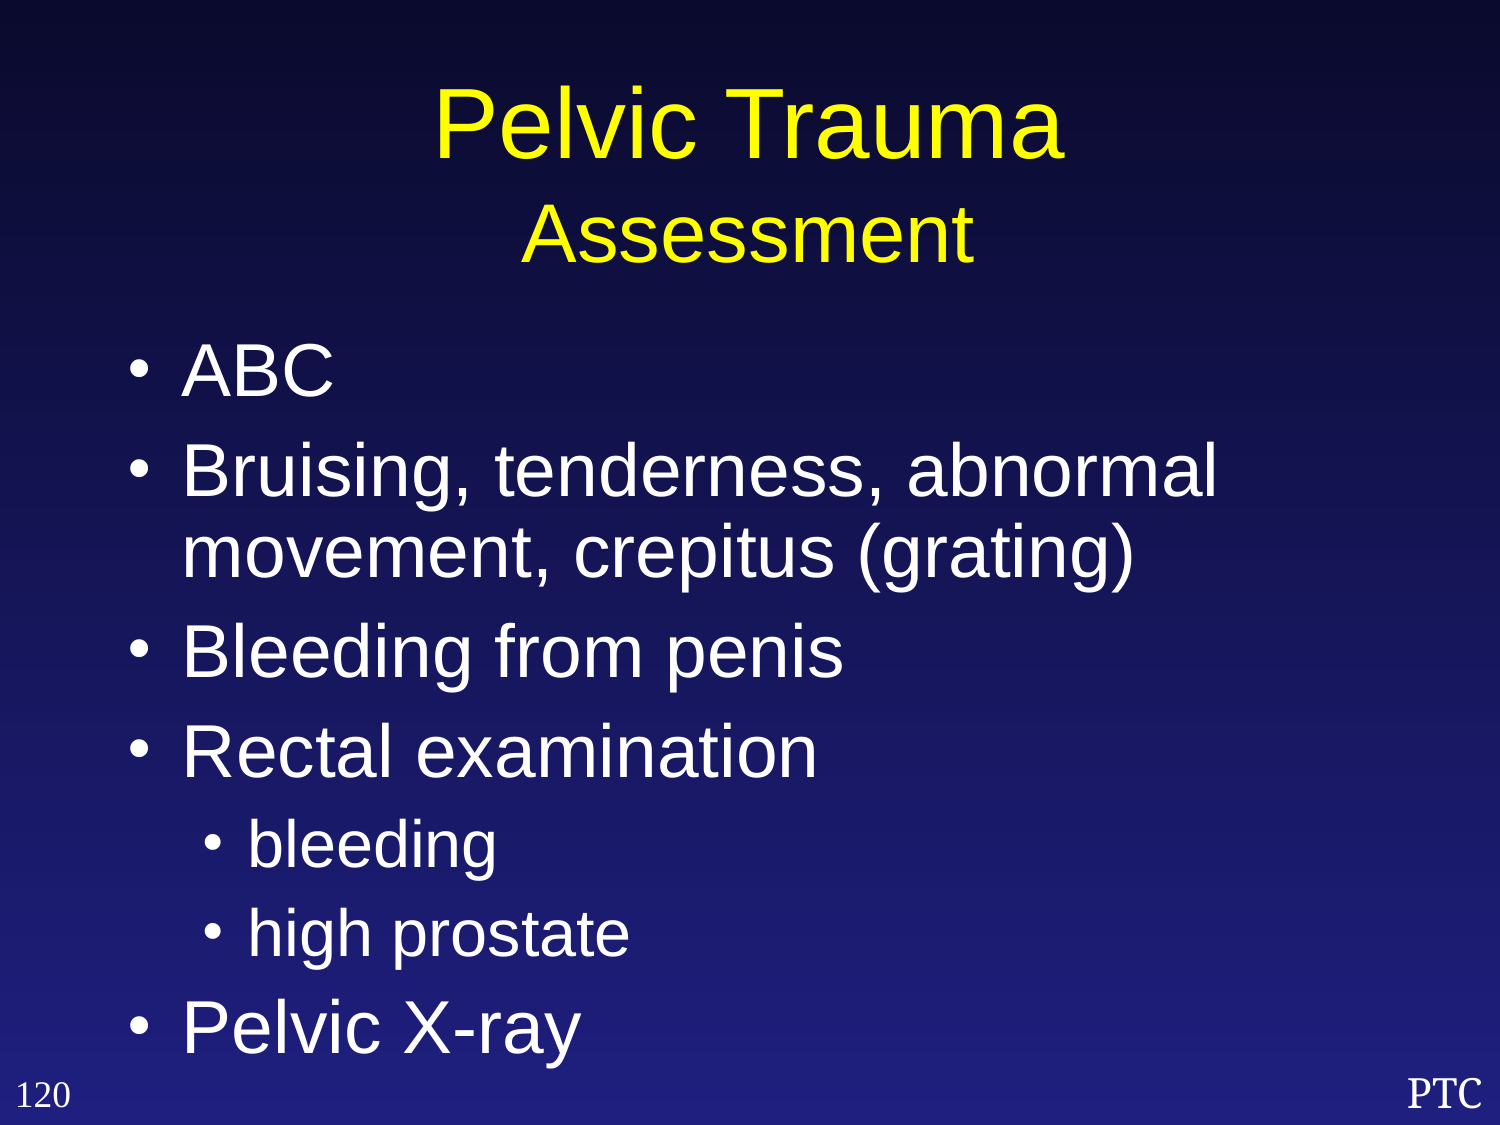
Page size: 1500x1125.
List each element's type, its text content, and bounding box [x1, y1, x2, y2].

text_box ABC Bruising, tenderness, abnormal movement, crepitus (grating) Bleeding from penis Rectal examination bleeding high prostate Pelvic X-ray [111, 324, 1388, 1000]
text_box 120 [0, 1061, 86, 1123]
text_box Pelvic Trauma Assessment [111, 75, 1387, 263]
